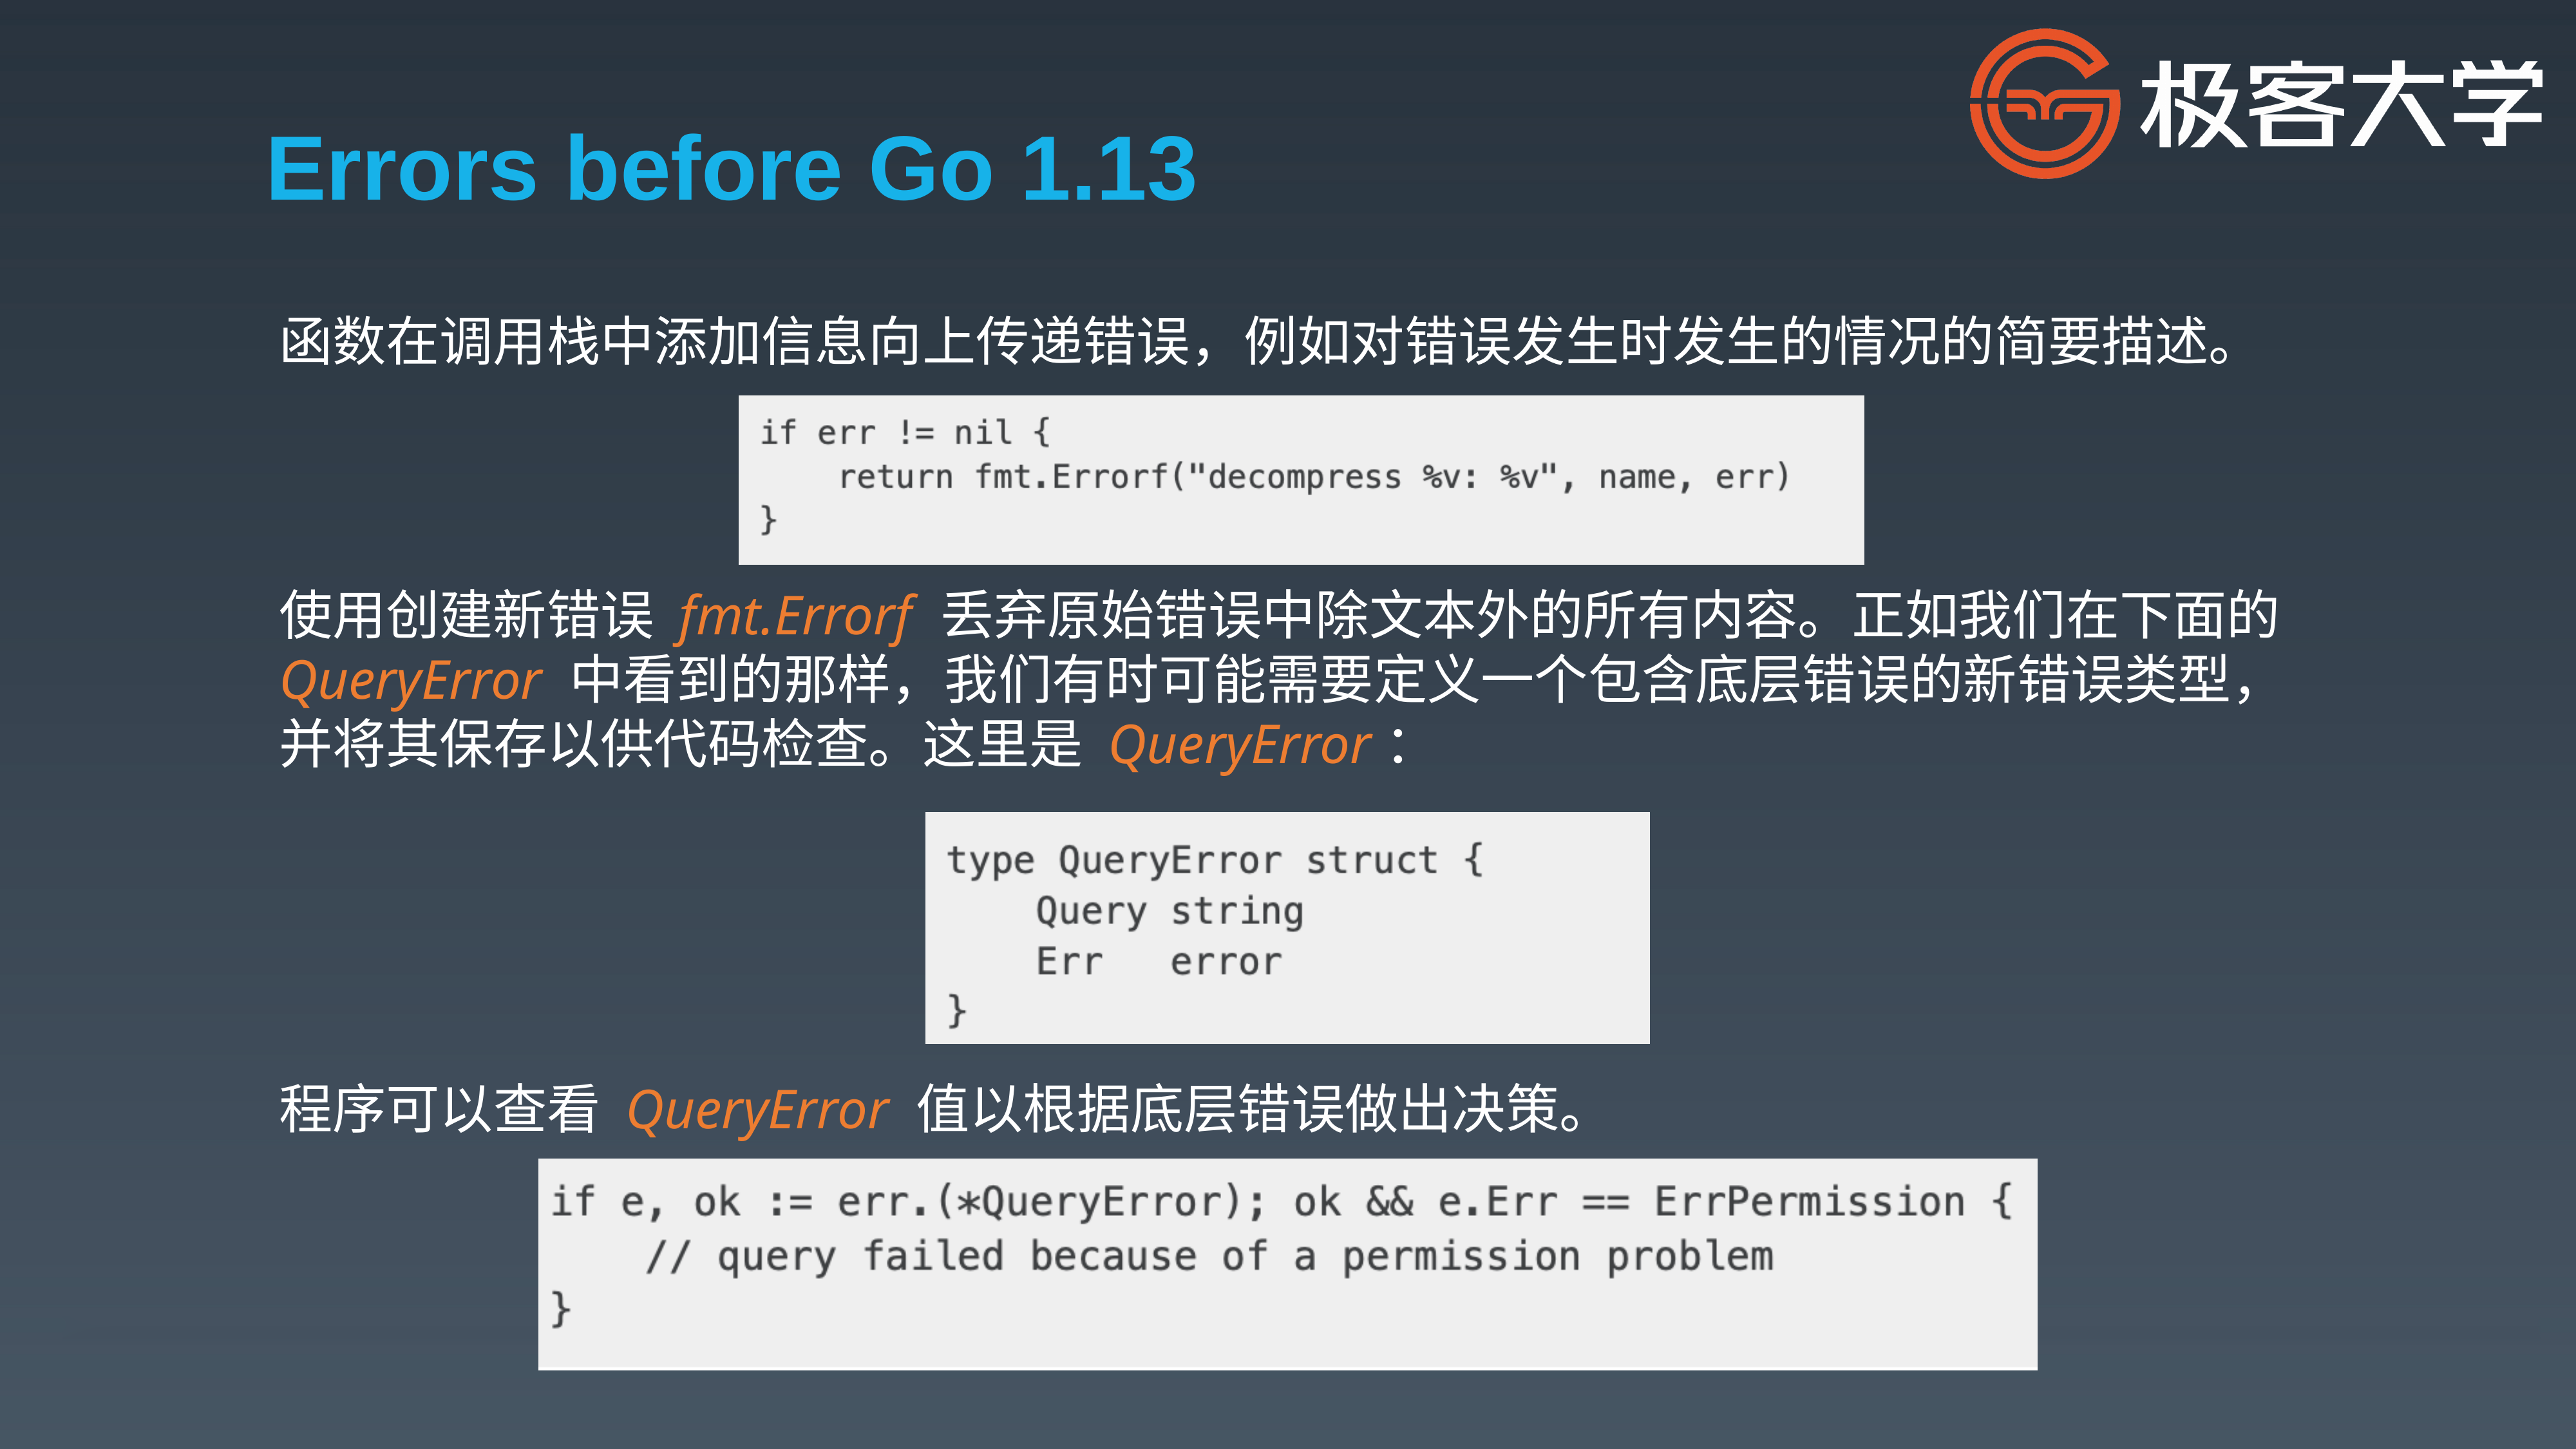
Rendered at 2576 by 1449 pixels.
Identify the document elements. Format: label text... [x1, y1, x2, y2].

picture [0, 0, 2576, 1449]
title Errors before Go 1.13 [260, 103, 2316, 243]
text_box 函数在调用栈中添加信息向上传递错误，例如对错误发生时发生的情况的简要描述。 使用创建新错误 fmt.Errorf 丢弃原始错误中除文本外的所有内容。正如我们在下面的QueryError 中看到的那样，我们有时可能需要定义一个包含底层错误的新错误类型，并将其保存以供代码检查。这里是 QueryError： 程序可以查看 QueryError 值以根据底层错误做出决策。 [273, 301, 2329, 1420]
